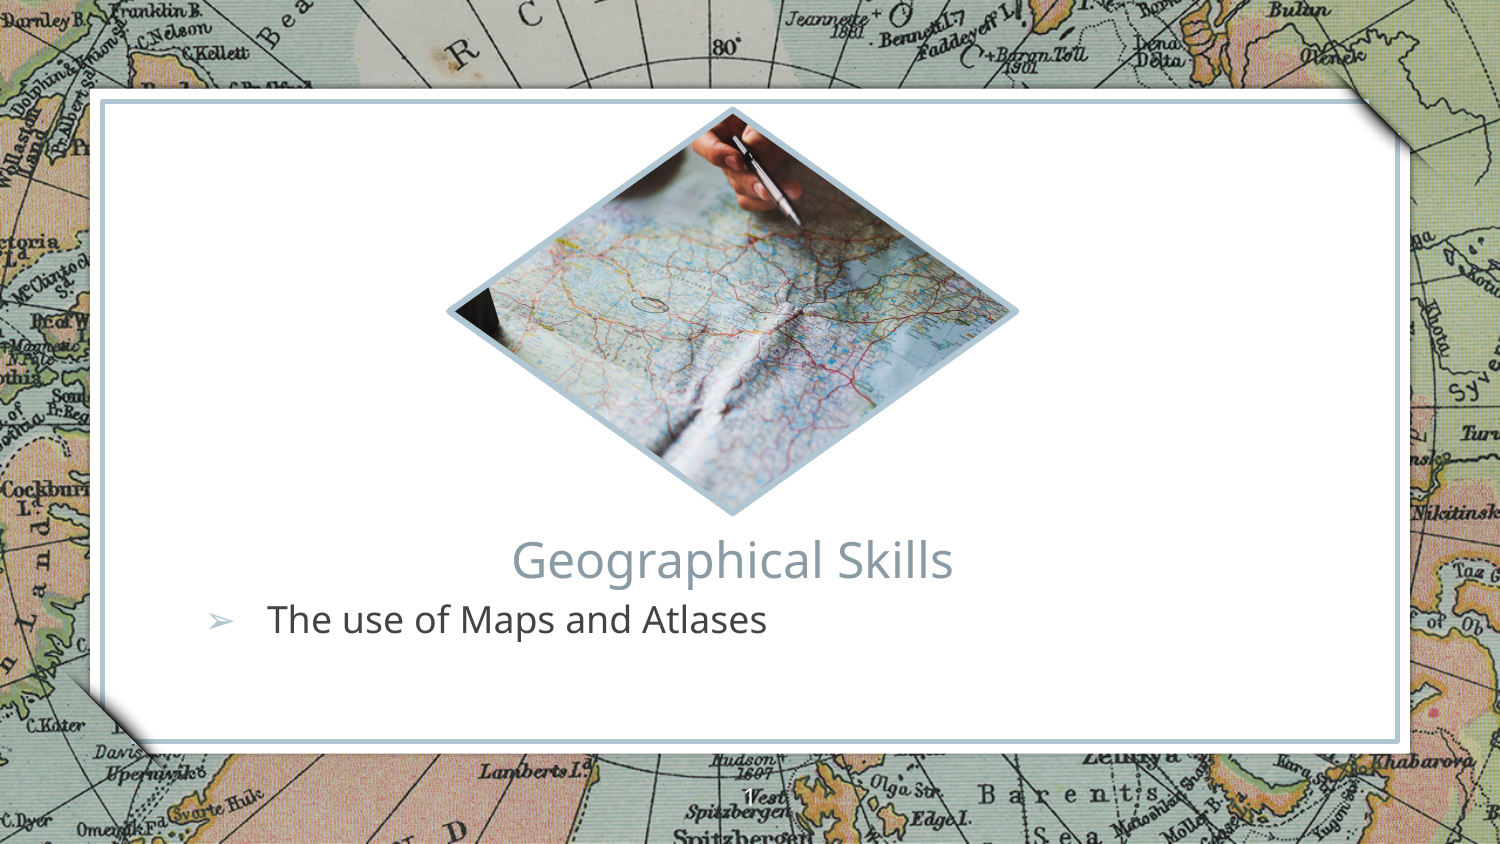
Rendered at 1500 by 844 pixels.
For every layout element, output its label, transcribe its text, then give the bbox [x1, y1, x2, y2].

subtitle The use of Maps and Atlases [191, 596, 1274, 782]
slide_number 1 [705, 753, 795, 844]
title Geographical Skills [191, 498, 1274, 589]
picture [449, 109, 1017, 514]
picture [0, 0, 1500, 844]
